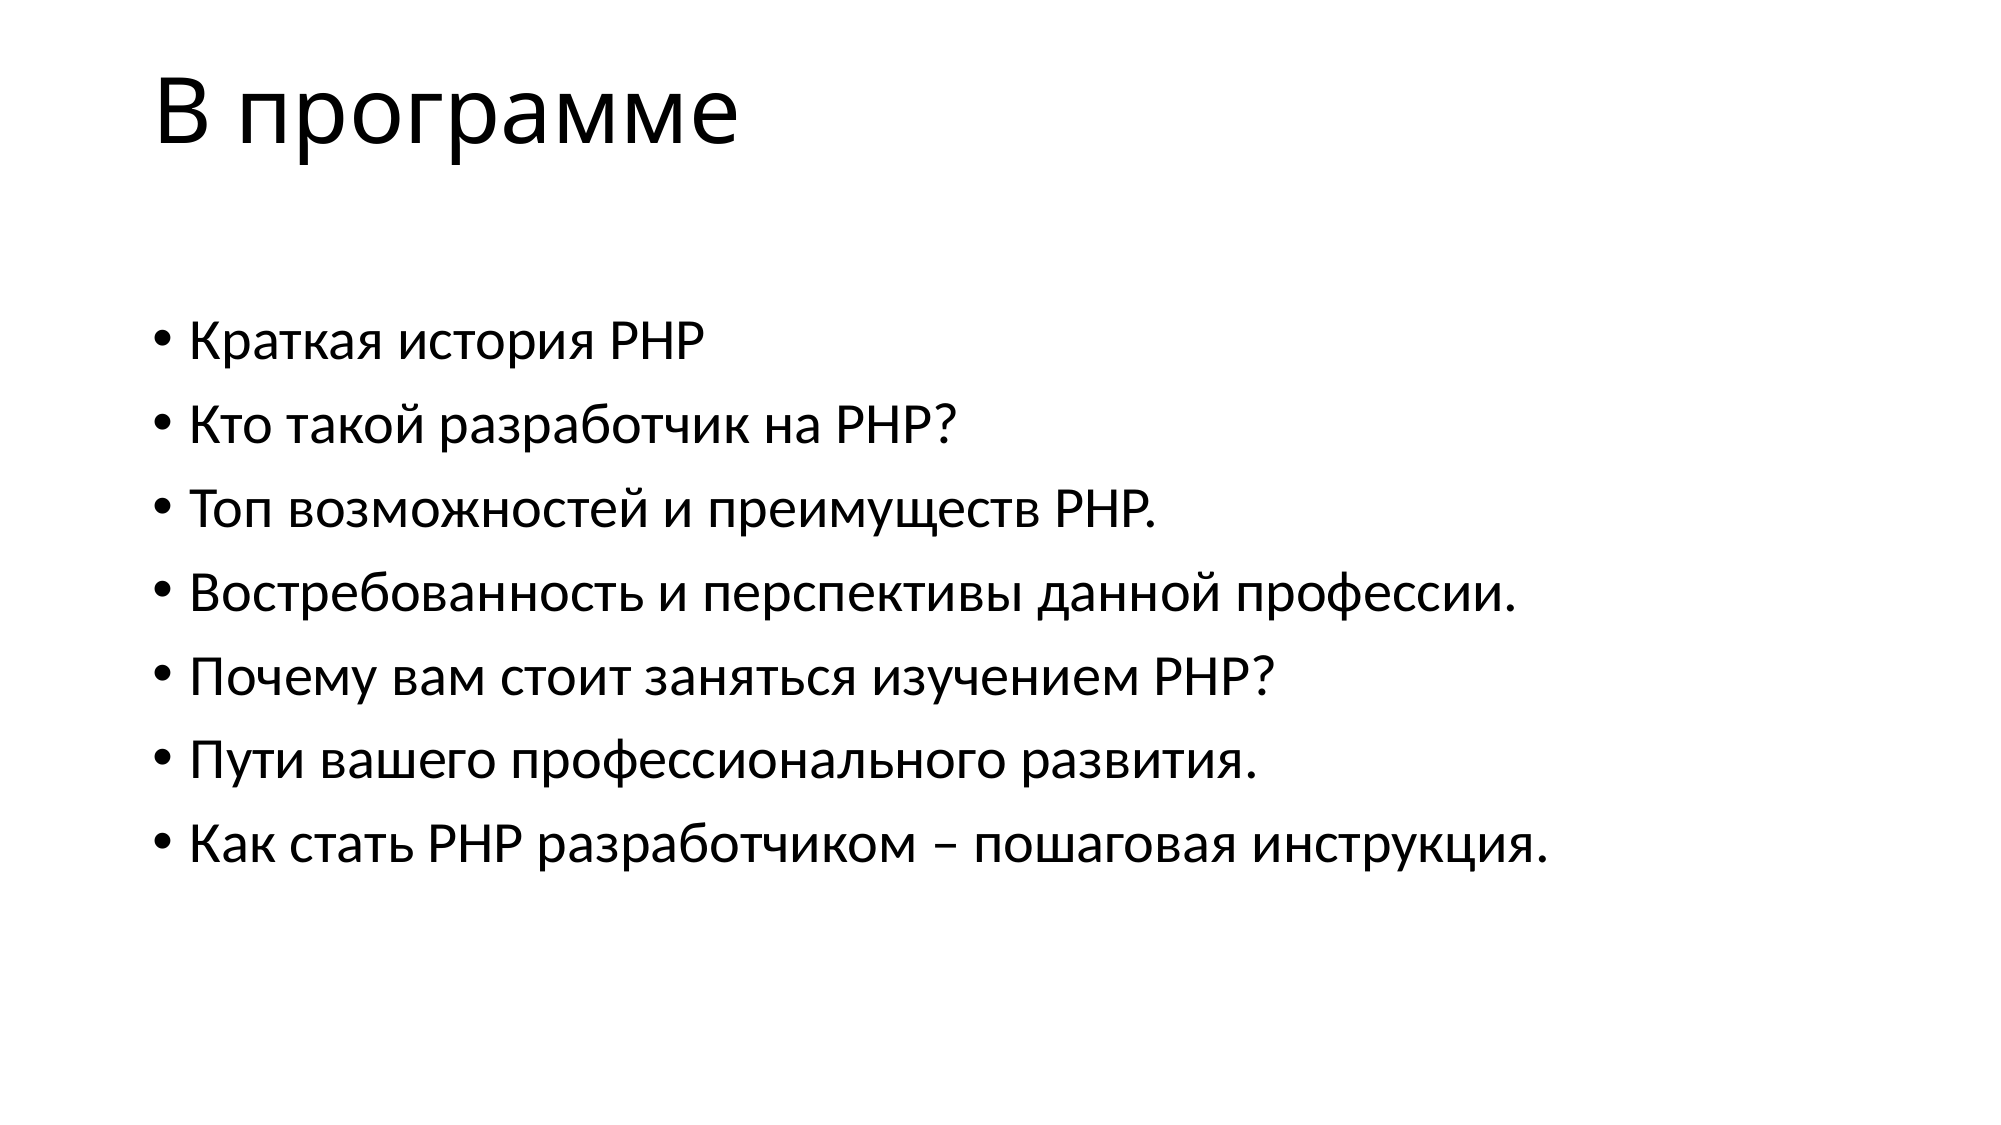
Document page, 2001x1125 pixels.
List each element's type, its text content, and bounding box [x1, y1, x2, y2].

list Краткая история PHP Кто такой разработчик на РНР? Топ возможностей и преимуществ PHP. Востребованность и перспективы данной профессии. Почему вам стоит заняться изучением РНР? Пути вашего профессионального развития. Как стать РНР разработчиком – пошаговая инструкция. [137, 301, 1863, 1016]
title В программе [137, 59, 1863, 278]
